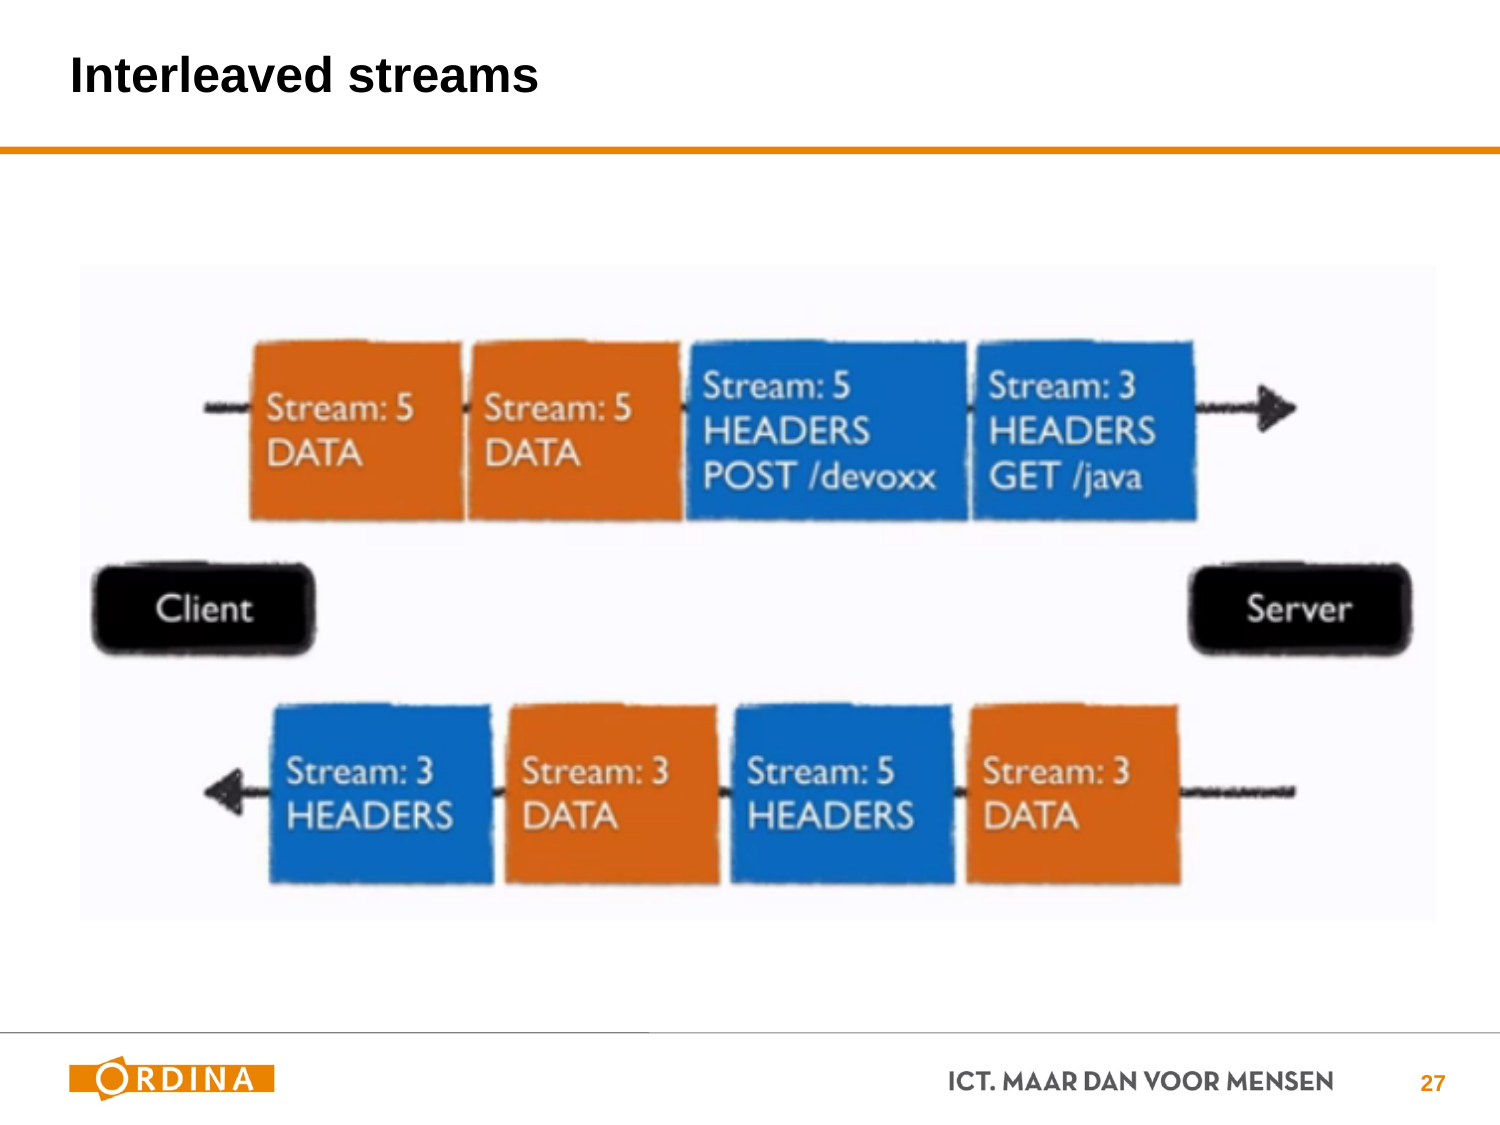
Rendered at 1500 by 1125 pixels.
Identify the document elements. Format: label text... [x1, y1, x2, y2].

title Interleaved streams [54, 0, 1397, 147]
slide_number 27 [1354, 1060, 1462, 1112]
picture [941, 1061, 1340, 1100]
picture [64, 1051, 279, 1105]
picture [80, 264, 1436, 921]
